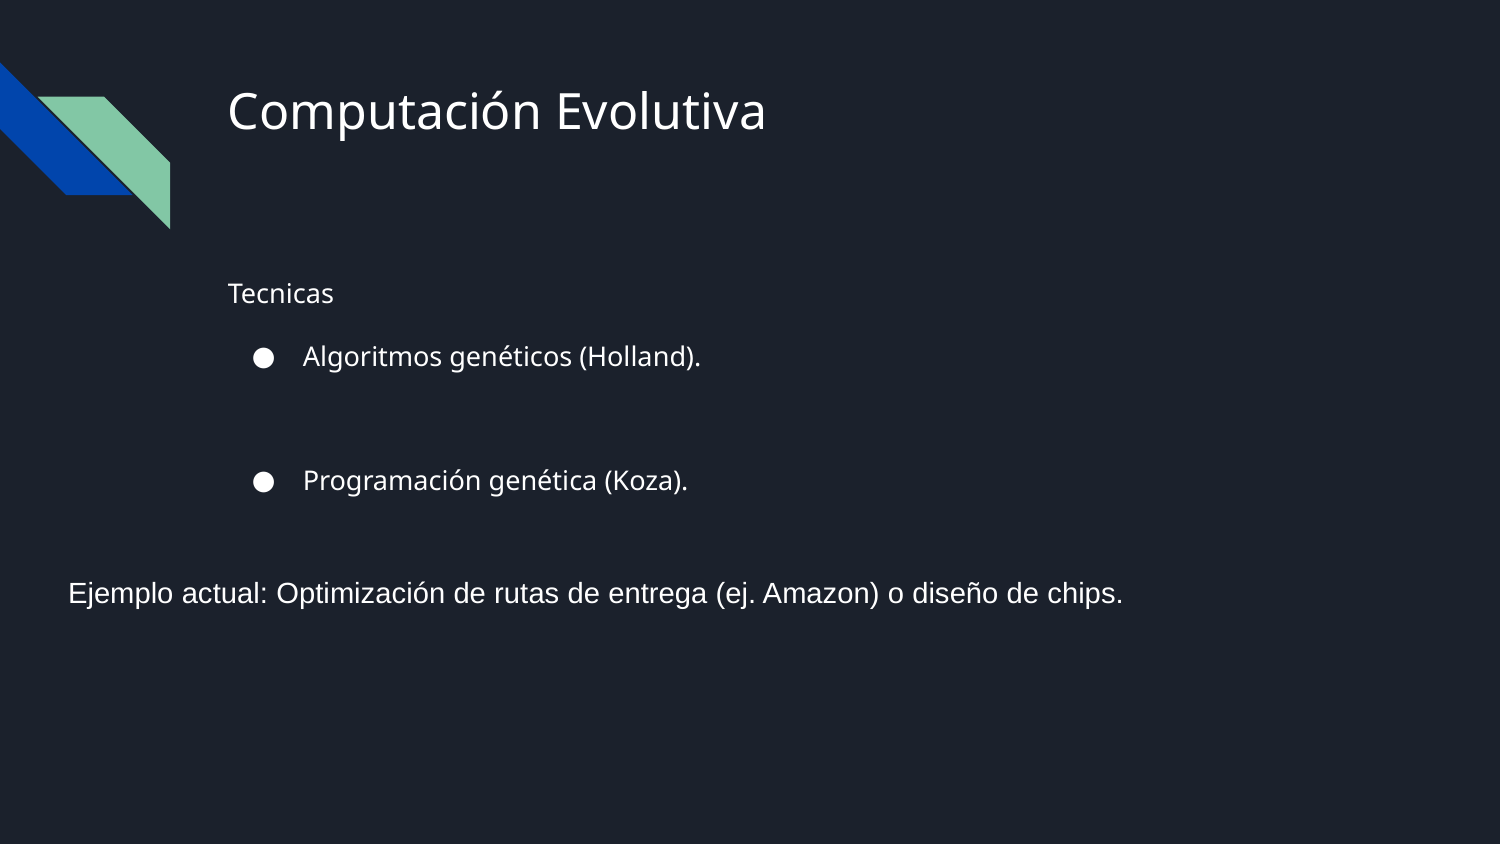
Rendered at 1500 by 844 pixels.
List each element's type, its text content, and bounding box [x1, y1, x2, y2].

list Tecnicas Algoritmos genéticos (Holland). Programación genética (Koza). [212, 257, 1368, 544]
title Computación Evolutiva [212, 64, 1368, 215]
text_box Ejemplo actual: Optimización de rutas de entrega (ej. Amazon) o diseño de chips. [53, 559, 1403, 625]
